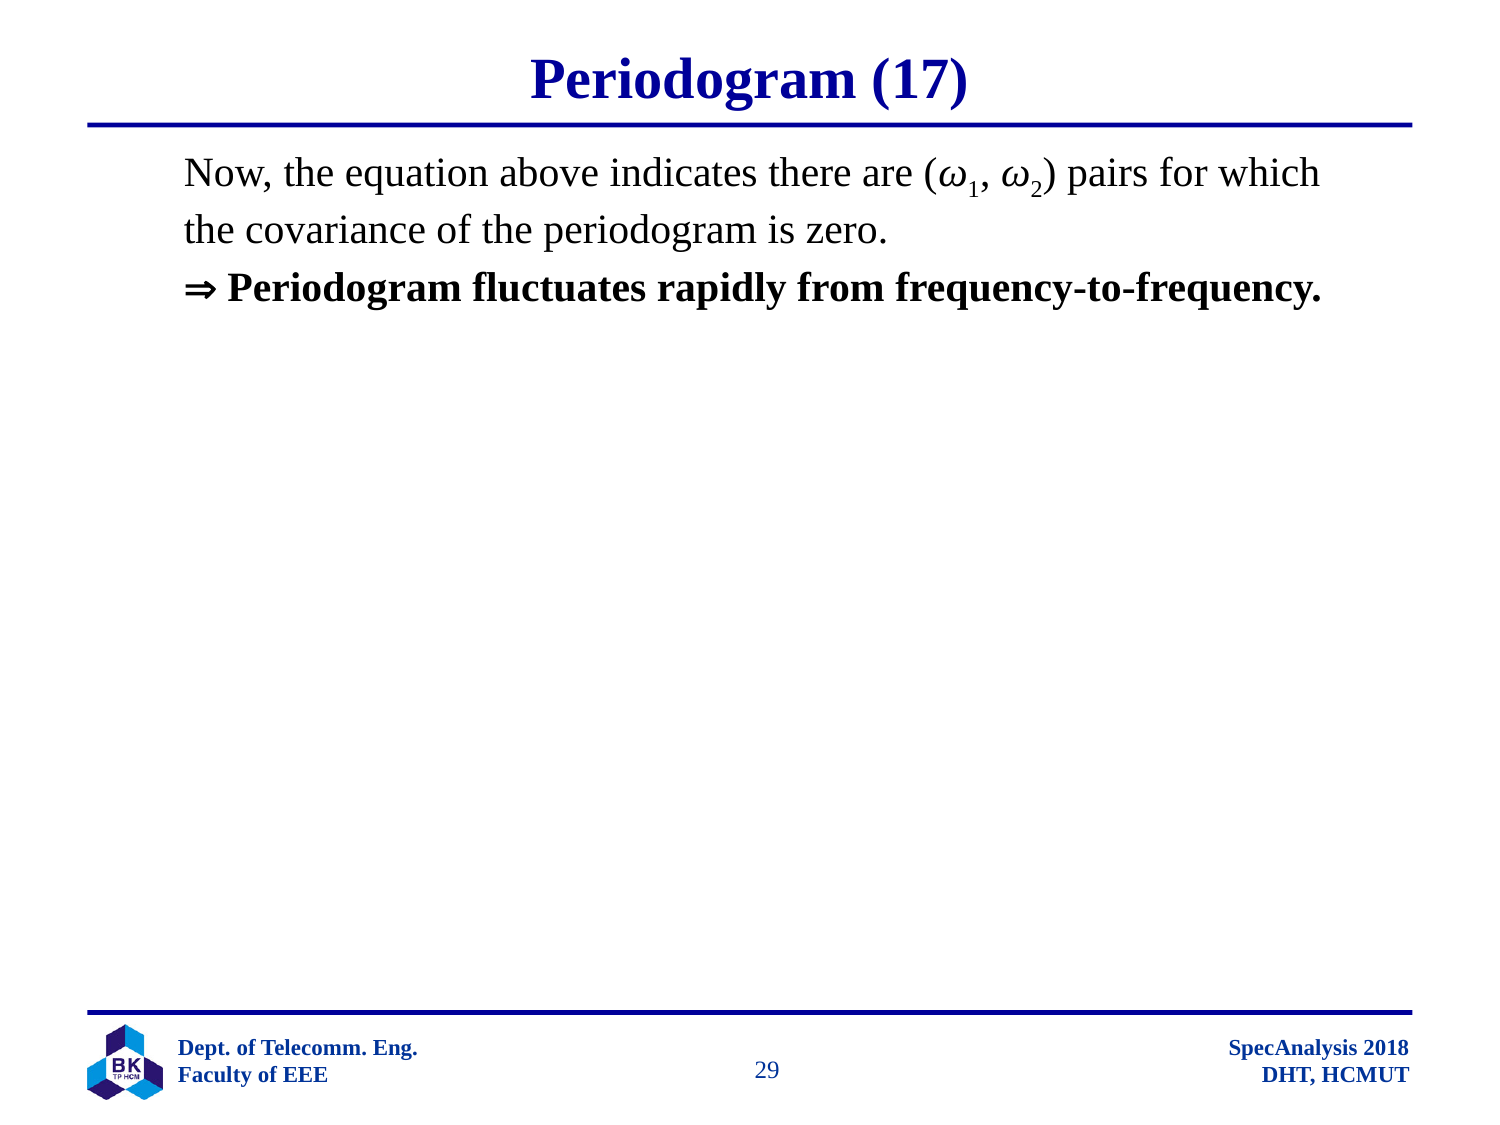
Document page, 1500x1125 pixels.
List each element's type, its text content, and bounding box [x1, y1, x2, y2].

title Periodogram (17) [0, 37, 1500, 113]
picture [87, 1024, 163, 1100]
slide_number 29 [424, 1037, 976, 1101]
list Now, the equation above indicates there are (ω1, ω2) pairs for which the covariance of the periodogram is zero.  Periodogram fluctuates rapidly from frequency-to-frequency. [112, 137, 1388, 988]
